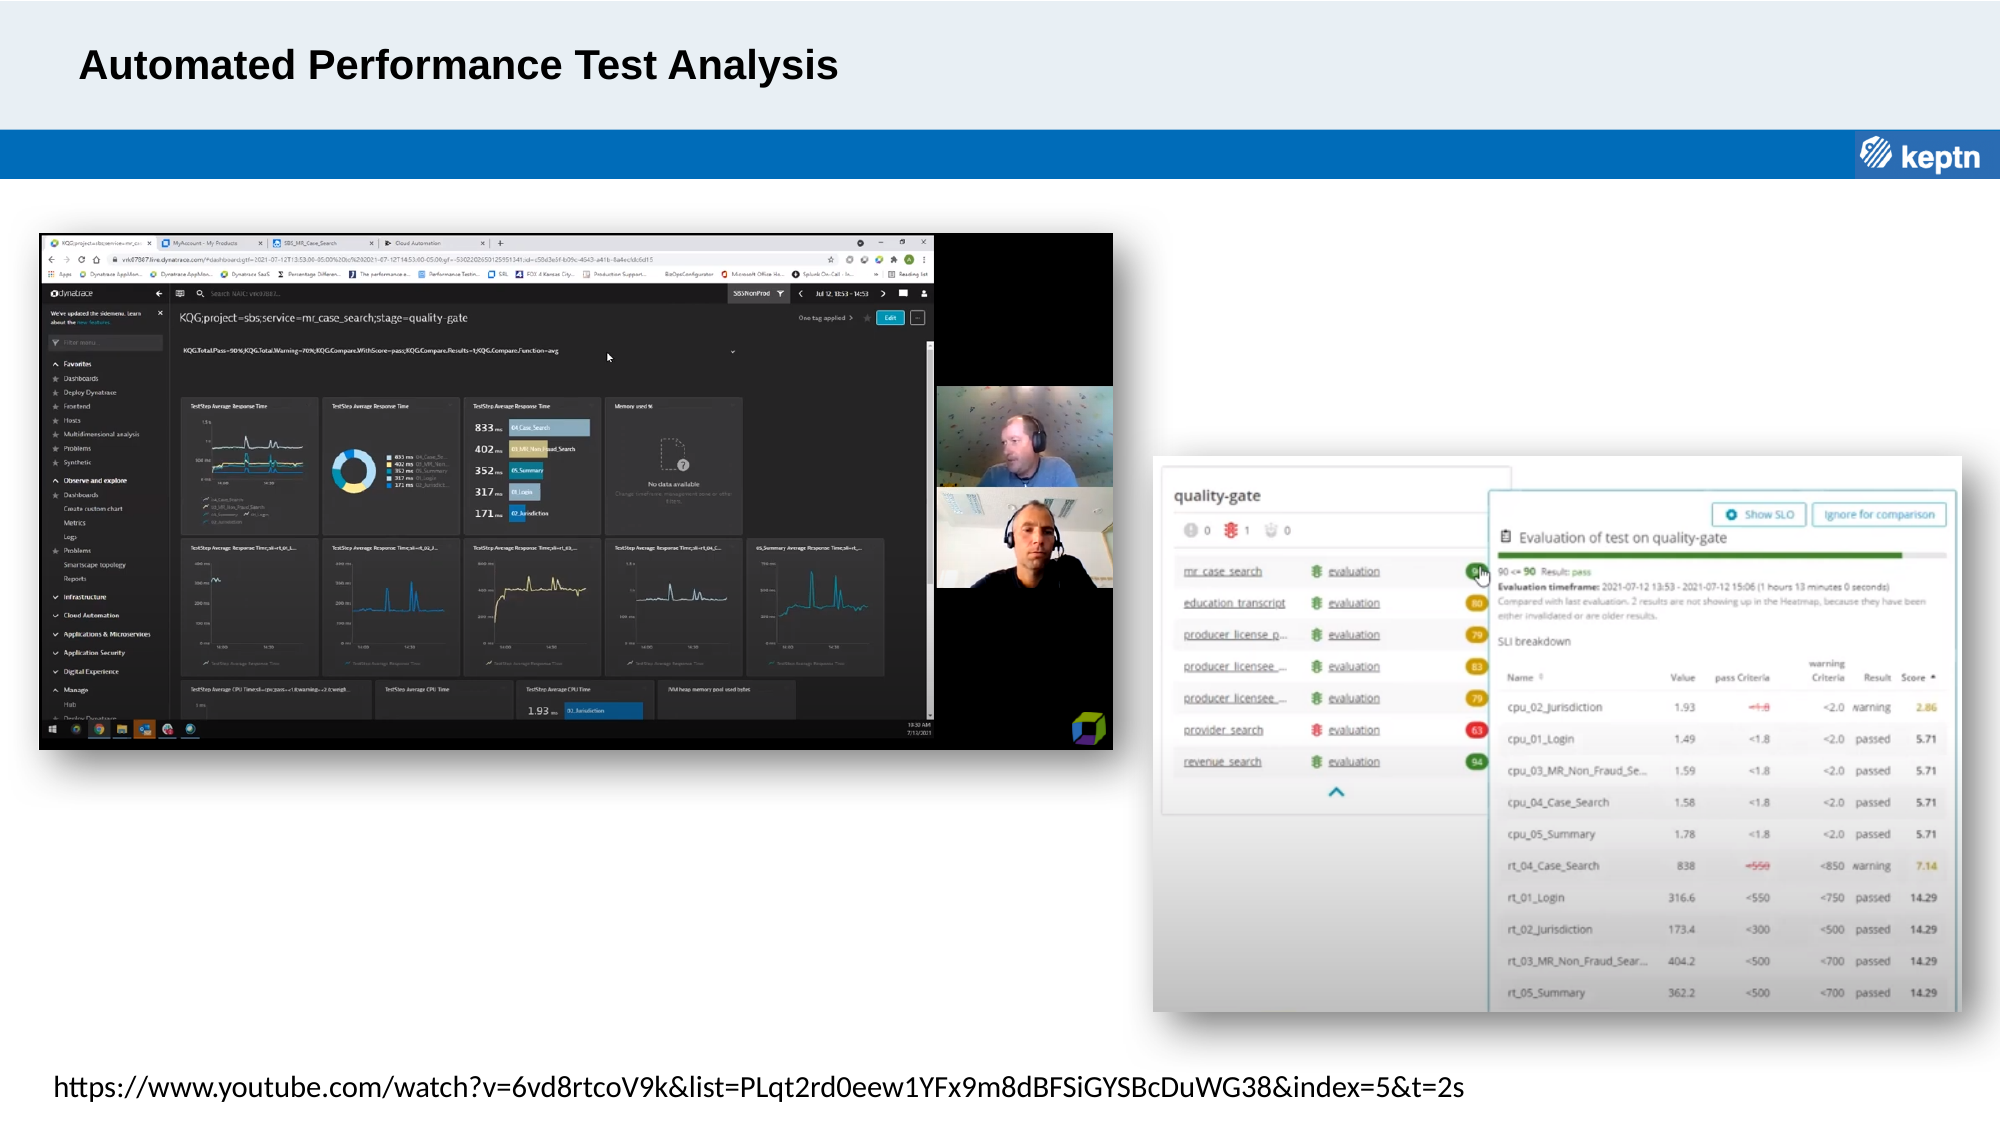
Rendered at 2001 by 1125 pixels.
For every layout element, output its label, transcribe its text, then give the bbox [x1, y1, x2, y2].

text_box https://www.youtube.com/watch?v=6vd8rtcoV9k&list=PLqt2rd0eew1YFx9m8dBFSiGYSBcDuWG38&index=5&t=2s [38, 1059, 1887, 1112]
picture [1153, 456, 1962, 1012]
list Automated Performance Test Analysis [63, 35, 1789, 122]
picture [38, 233, 1113, 750]
picture [1855, 131, 2000, 179]
